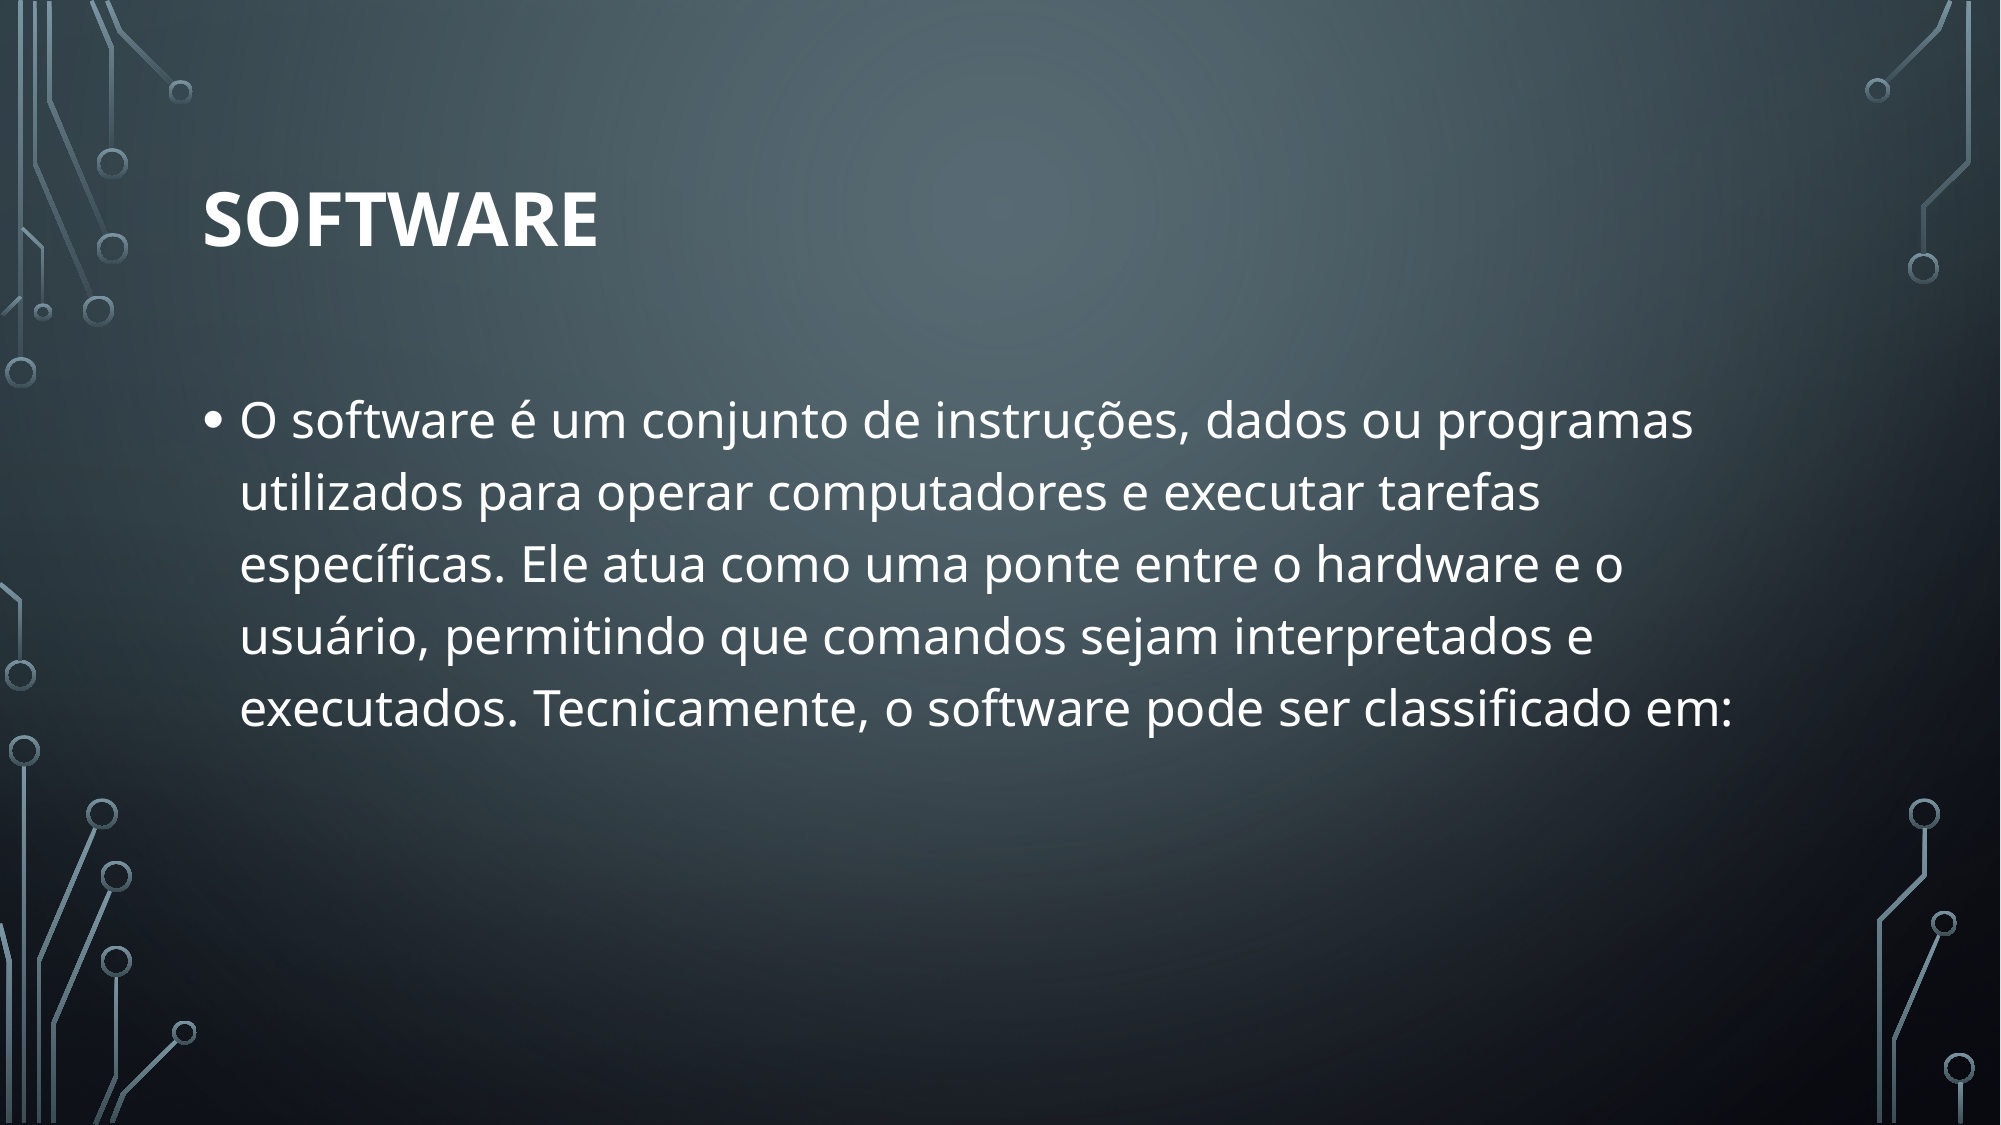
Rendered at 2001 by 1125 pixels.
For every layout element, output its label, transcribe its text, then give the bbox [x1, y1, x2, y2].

title Software [187, 101, 1813, 344]
list O software é um conjunto de instruções, dados ou programas utilizados para operar computadores e executar tarefas específicas. Ele atua como uma ponte entre o hardware e o usuário, permitindo que comandos sejam interpretados e executados. Tecnicamente, o software pode ser classificado em: [187, 369, 1813, 950]
